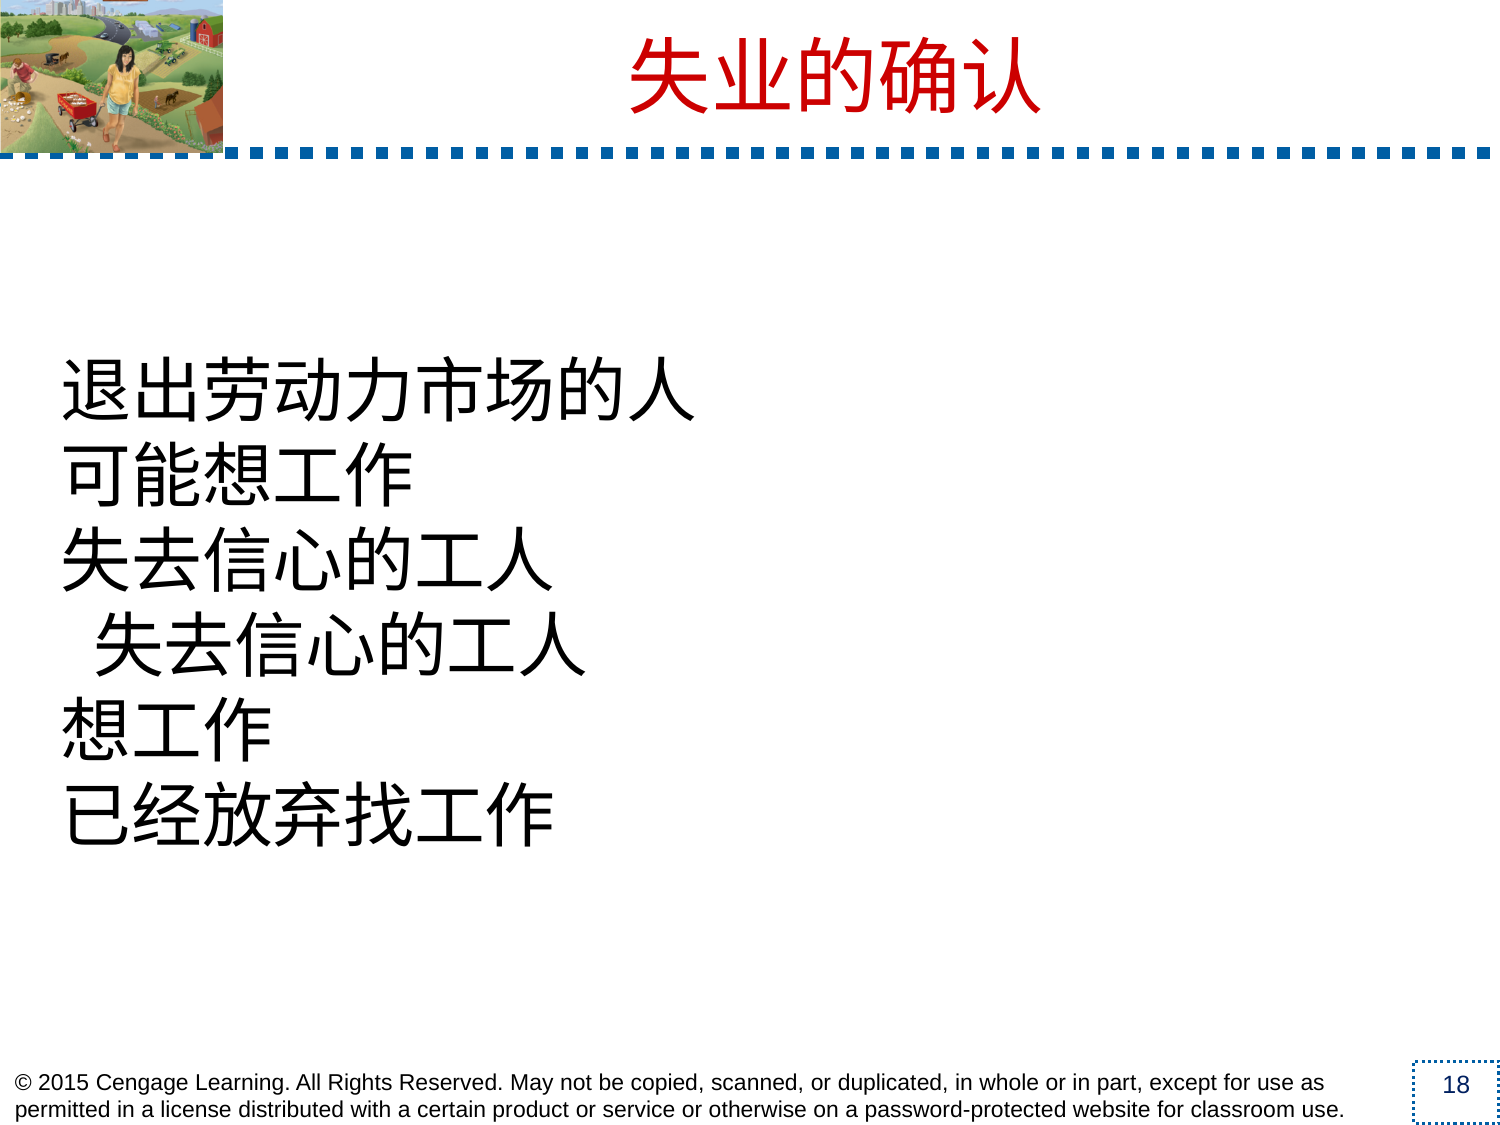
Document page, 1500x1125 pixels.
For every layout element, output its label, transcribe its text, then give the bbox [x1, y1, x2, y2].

text_box © 2015 Cengage Learning. All Rights Reserved. May not be copied, scanned, or duplicated, in whole or in part, except for use as permitted in a license distributed with a certain product or service or otherwise on a password-protected website for classroom use. [0, 1065, 1412, 1125]
title 失业的确认 [171, 16, 1500, 159]
picture [0, 0, 223, 153]
text_box 18 [1413, 1061, 1500, 1124]
list 退出劳动力市场的人 可能想工作 失去信心的工人 失去信心的工人 想工作 已经放弃找工作 [45, 167, 1455, 1059]
